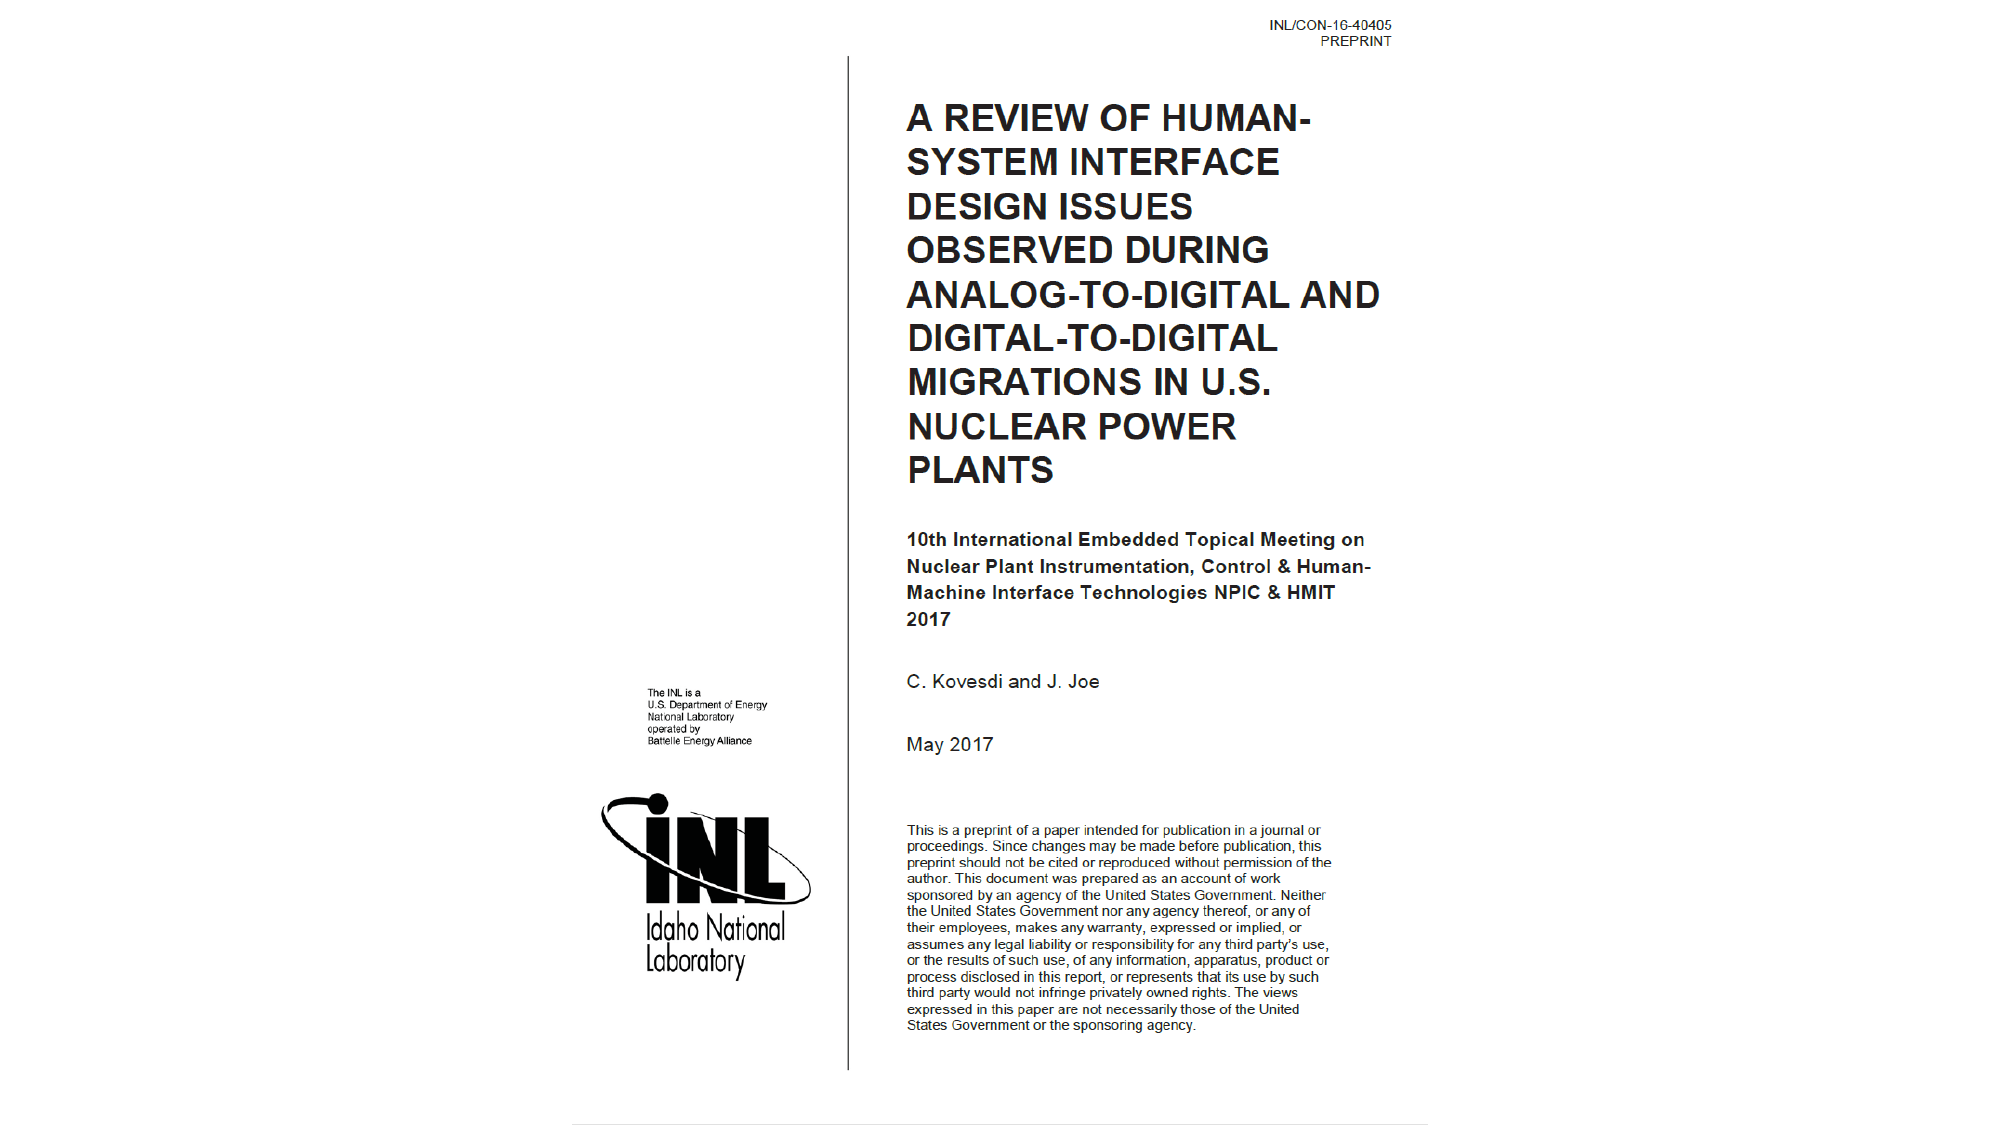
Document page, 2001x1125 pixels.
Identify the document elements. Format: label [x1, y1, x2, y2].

picture [572, 0, 1428, 1125]
